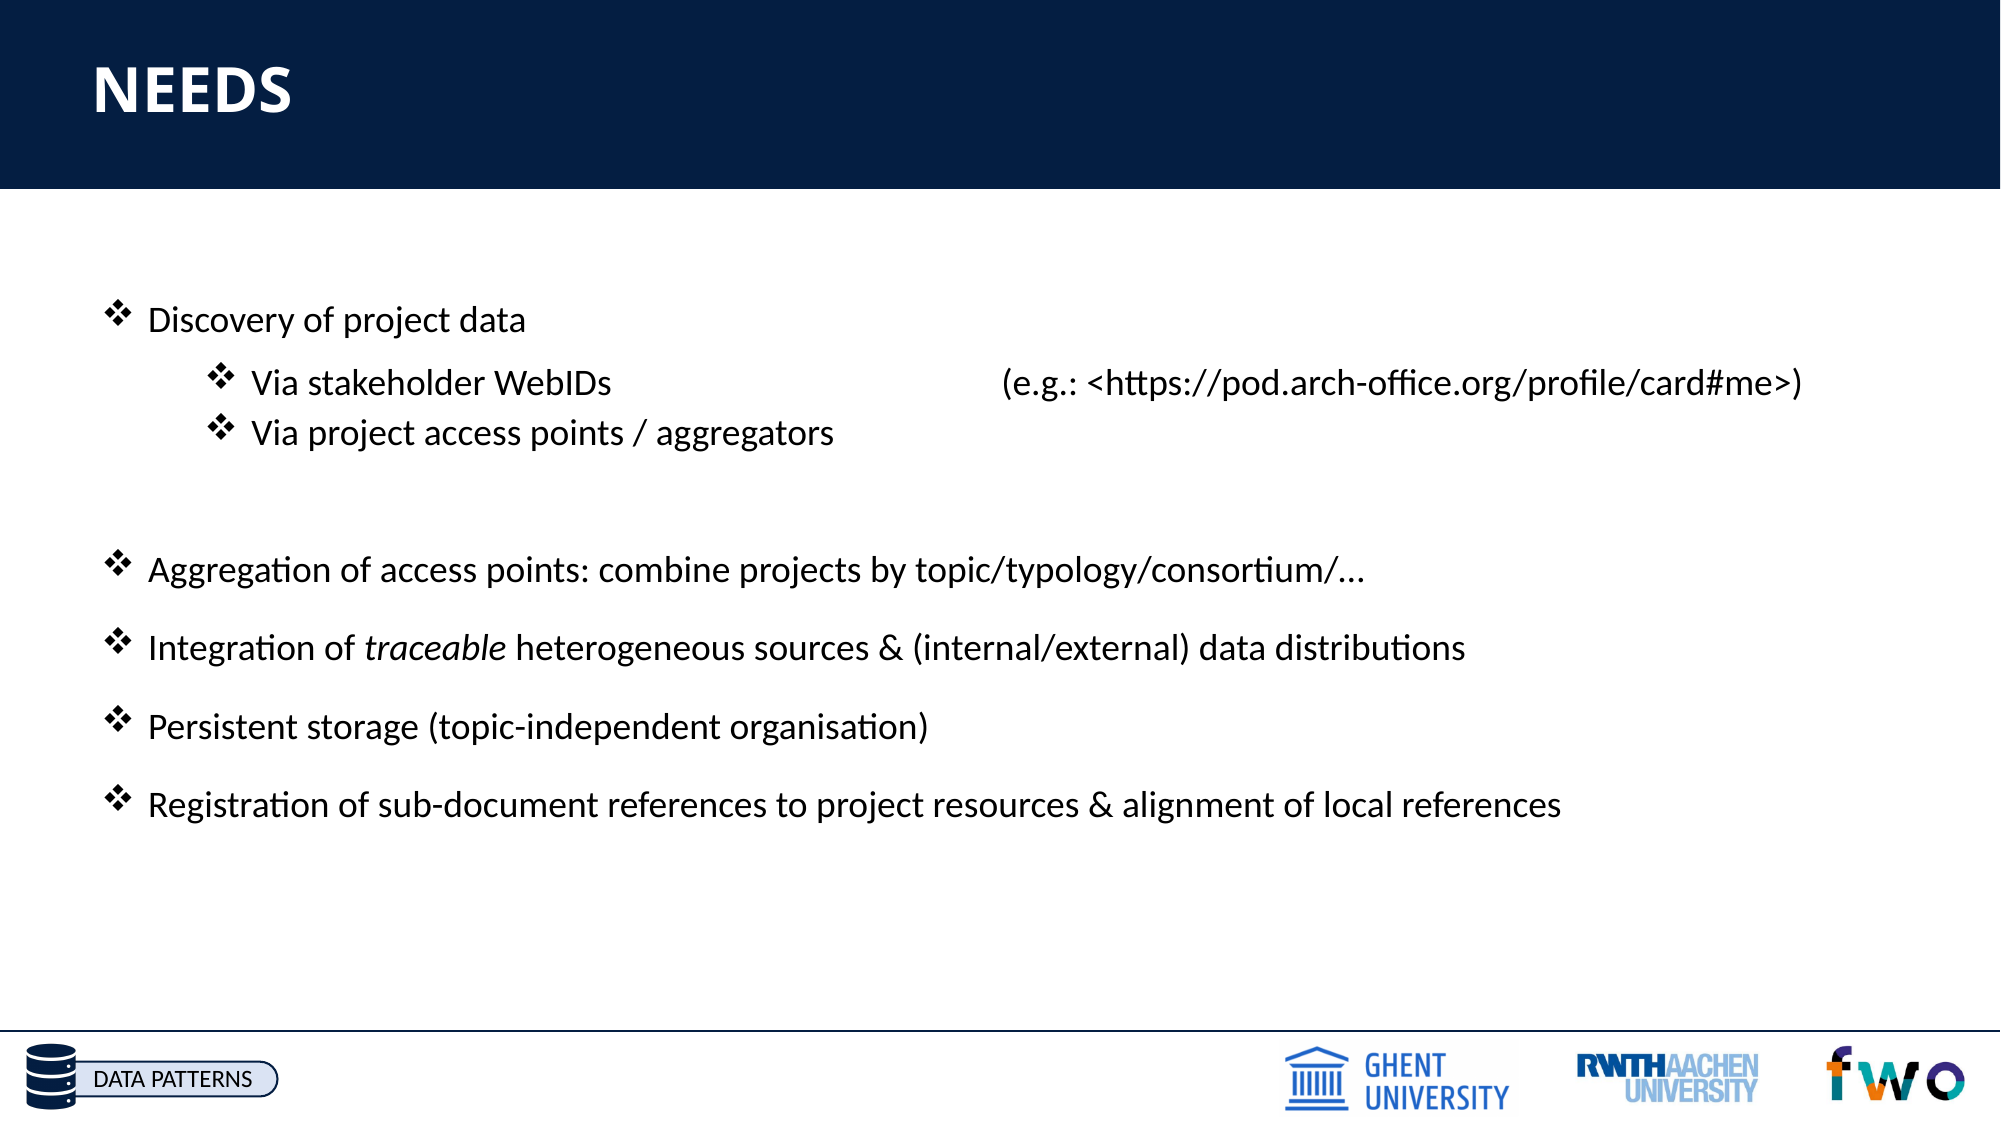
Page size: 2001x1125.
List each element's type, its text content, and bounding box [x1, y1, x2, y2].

picture [1279, 1039, 1519, 1117]
list Discovery of project data Via stakeholder WebIDs (e.g.: <https://pod.arch-office.org/profile/card#me>) Via project access points / aggregators Aggregation of access points: combine projects by topic/typology/consortium/… Integration of traceable heterogeneous sources & (internal/external) data distributions Persistent storage (topic-independent organisation) Registration of sub-document references to project resources & alignment of local references [77, 287, 1985, 940]
picture [1816, 1043, 1973, 1113]
picture [9, 1034, 93, 1118]
title Needs [77, 0, 1800, 185]
picture [1575, 1051, 1760, 1106]
text_box [270, 1063, 279, 1095]
text_box DATA PATTERNS [93, 1055, 270, 1101]
